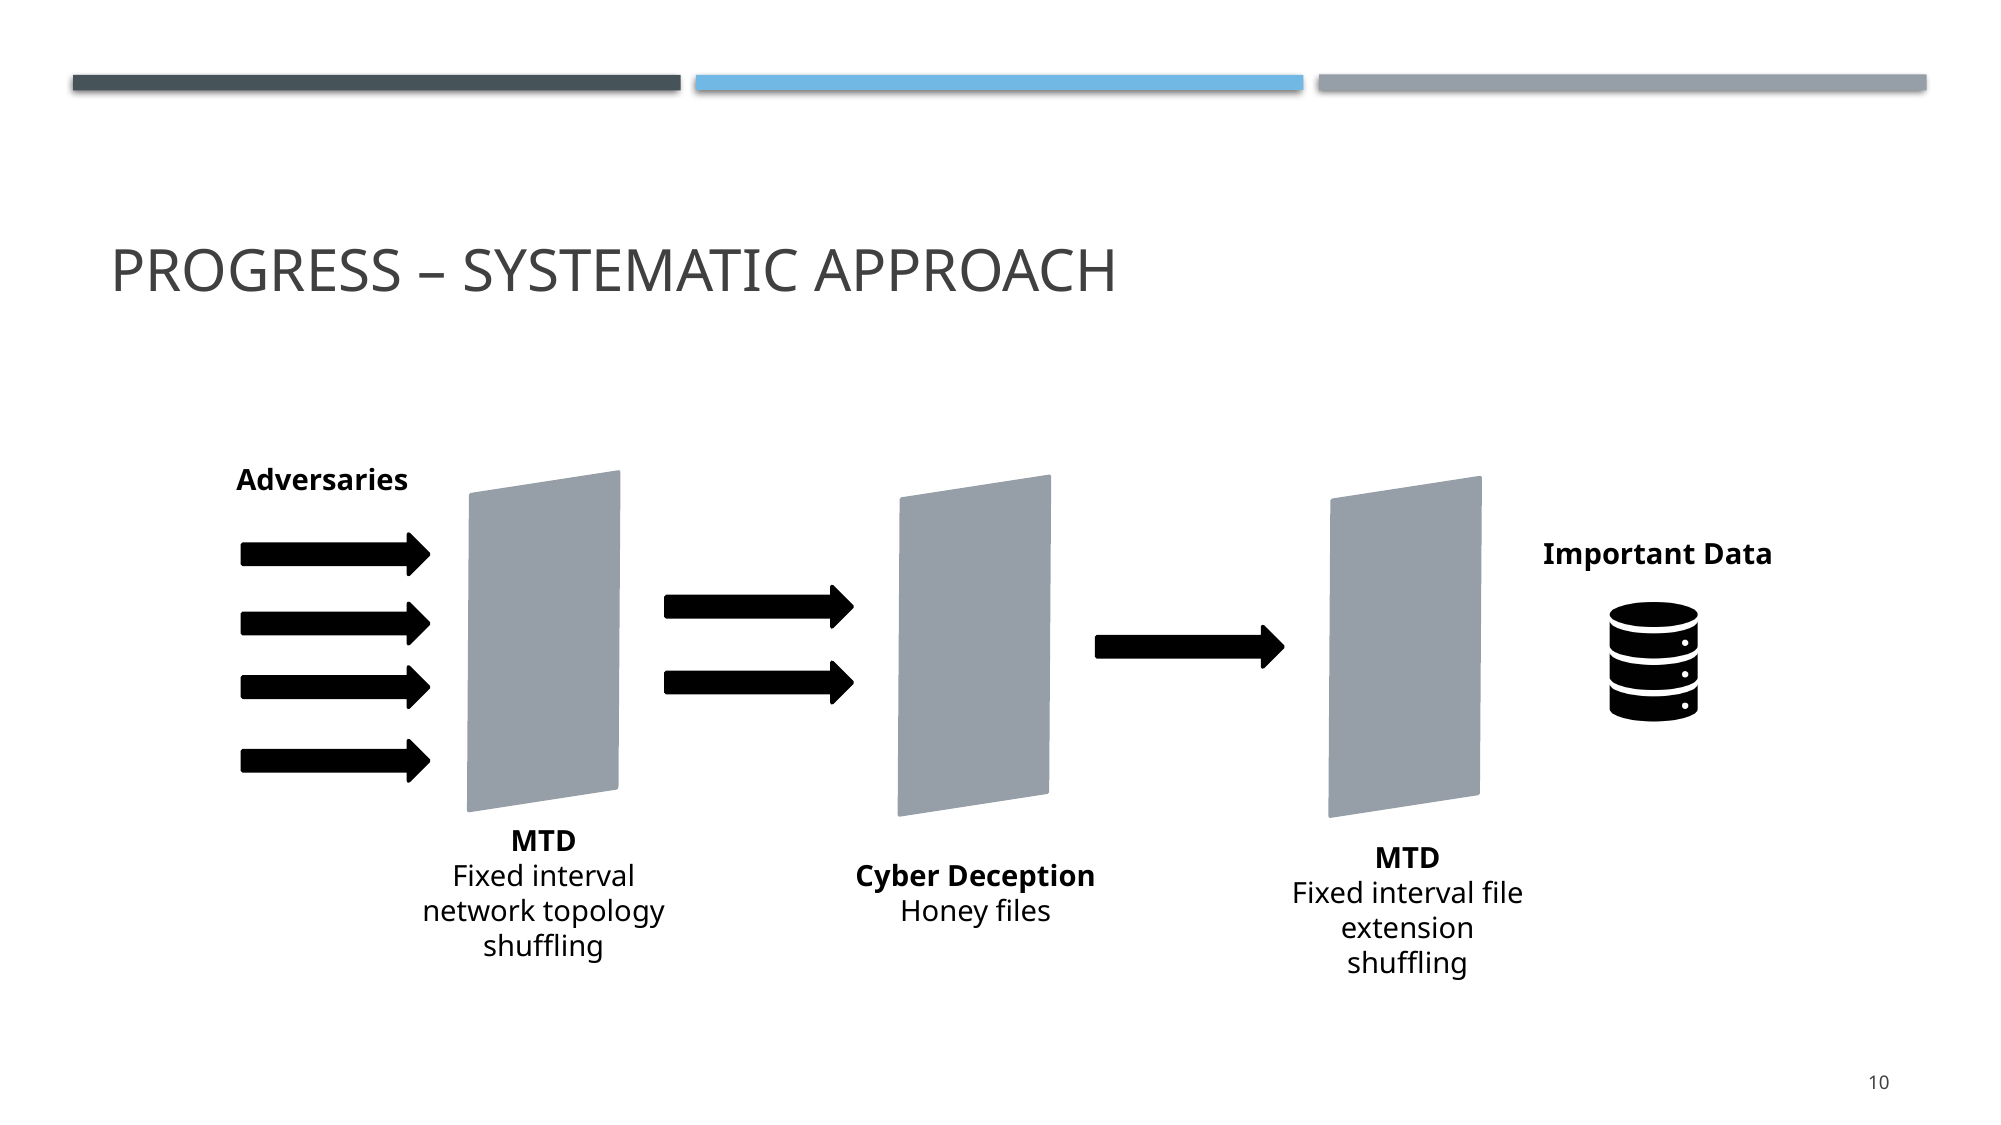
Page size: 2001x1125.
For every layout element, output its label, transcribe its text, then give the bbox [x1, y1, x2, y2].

text_box [664, 660, 854, 705]
title Progress – Systematic Approach [95, 115, 1905, 311]
text_box [664, 584, 854, 629]
text_box MTD Fixed interval file extension shuffling [1266, 832, 1549, 987]
text_box MTD Fixed interval network topology shuffling [402, 814, 685, 970]
text_box Cyber Deception Honey files [840, 850, 1111, 935]
text_box [240, 601, 431, 646]
text_box Important Data [1527, 528, 1790, 579]
slide_number 10 [1732, 1053, 1905, 1114]
text_box [1328, 475, 1482, 818]
text_box [897, 474, 1052, 817]
text_box [1094, 624, 1285, 669]
text_box [240, 665, 431, 710]
text_box Adversaries [221, 454, 424, 504]
picture [1577, 585, 1729, 737]
text_box [466, 470, 621, 813]
text_box [240, 738, 431, 783]
text_box [240, 532, 431, 577]
